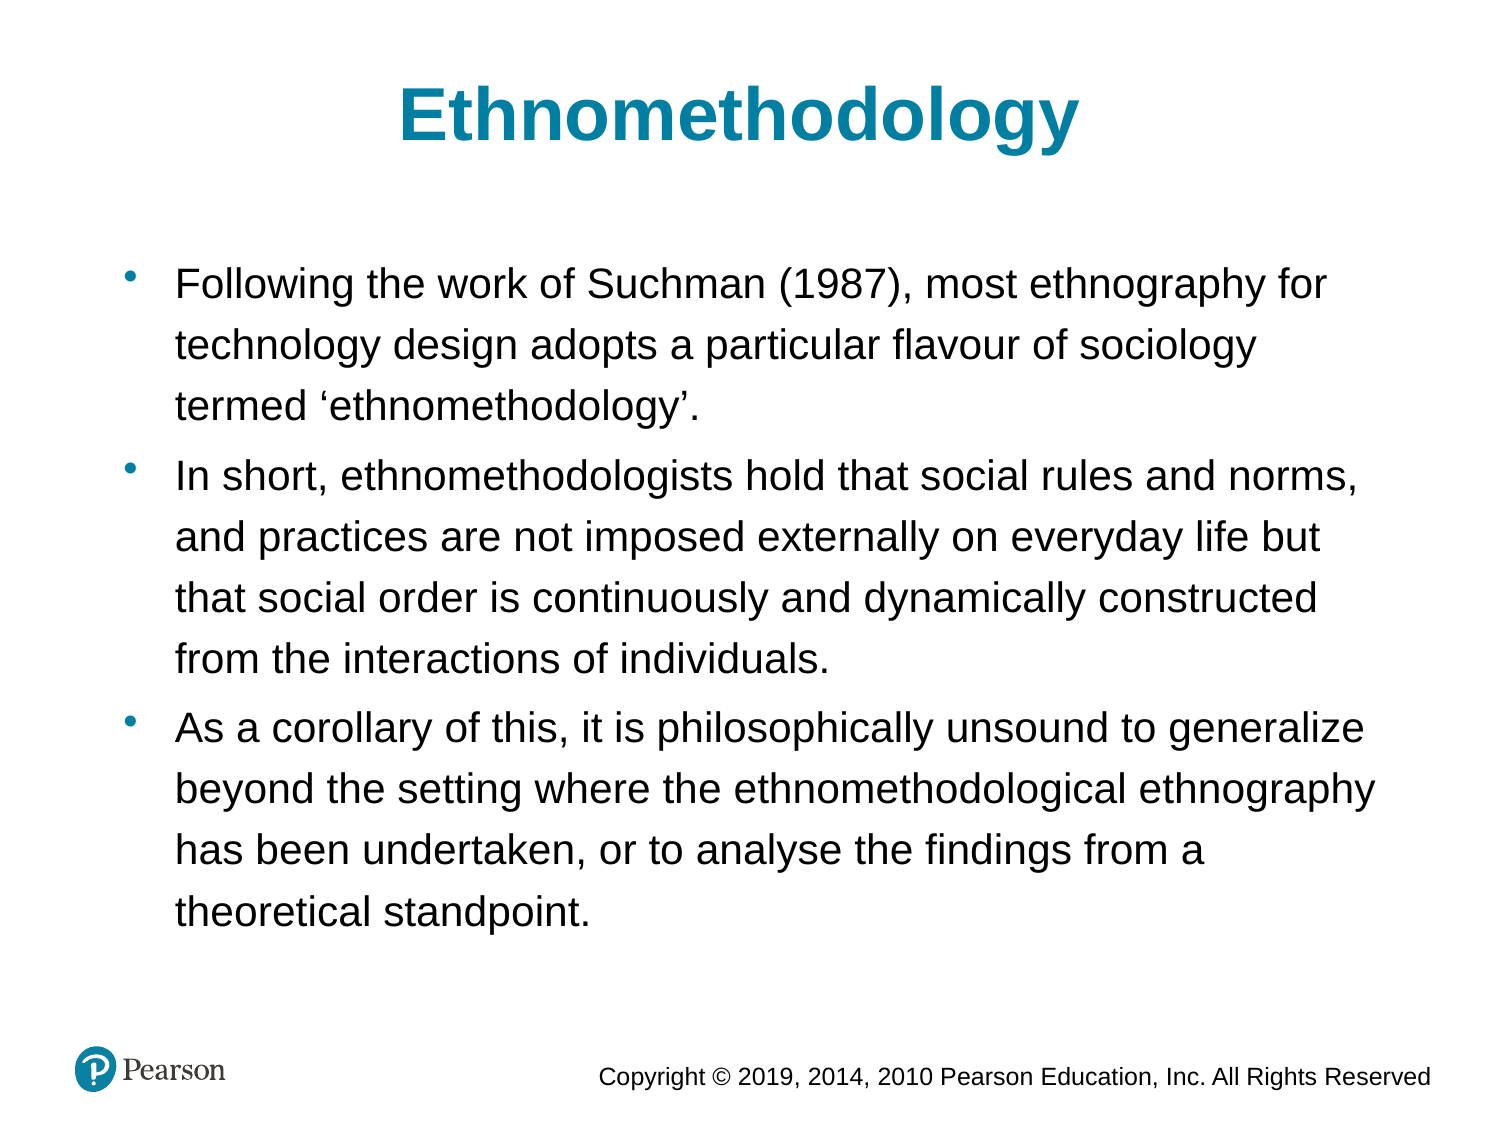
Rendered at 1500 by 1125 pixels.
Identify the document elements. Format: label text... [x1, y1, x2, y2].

list Following the work of Suchman (1987), most ethnography for technology design adopts a particular flavour of sociology termed ‘ethnomethodology’. In short, ethnomethodologists hold that social rules and norms, and practices are not imposed externally on everyday life but that social order is continuously and dynamically constructed from the interactions of individuals. As a corollary of this, it is philosophically unsound to generalize beyond the setting where the ethnomethodological ethnography has been undertaken, or to analyse the findings from a theoretical standpoint. [108, 238, 1403, 953]
title Ethnomethodology [103, 60, 1397, 161]
